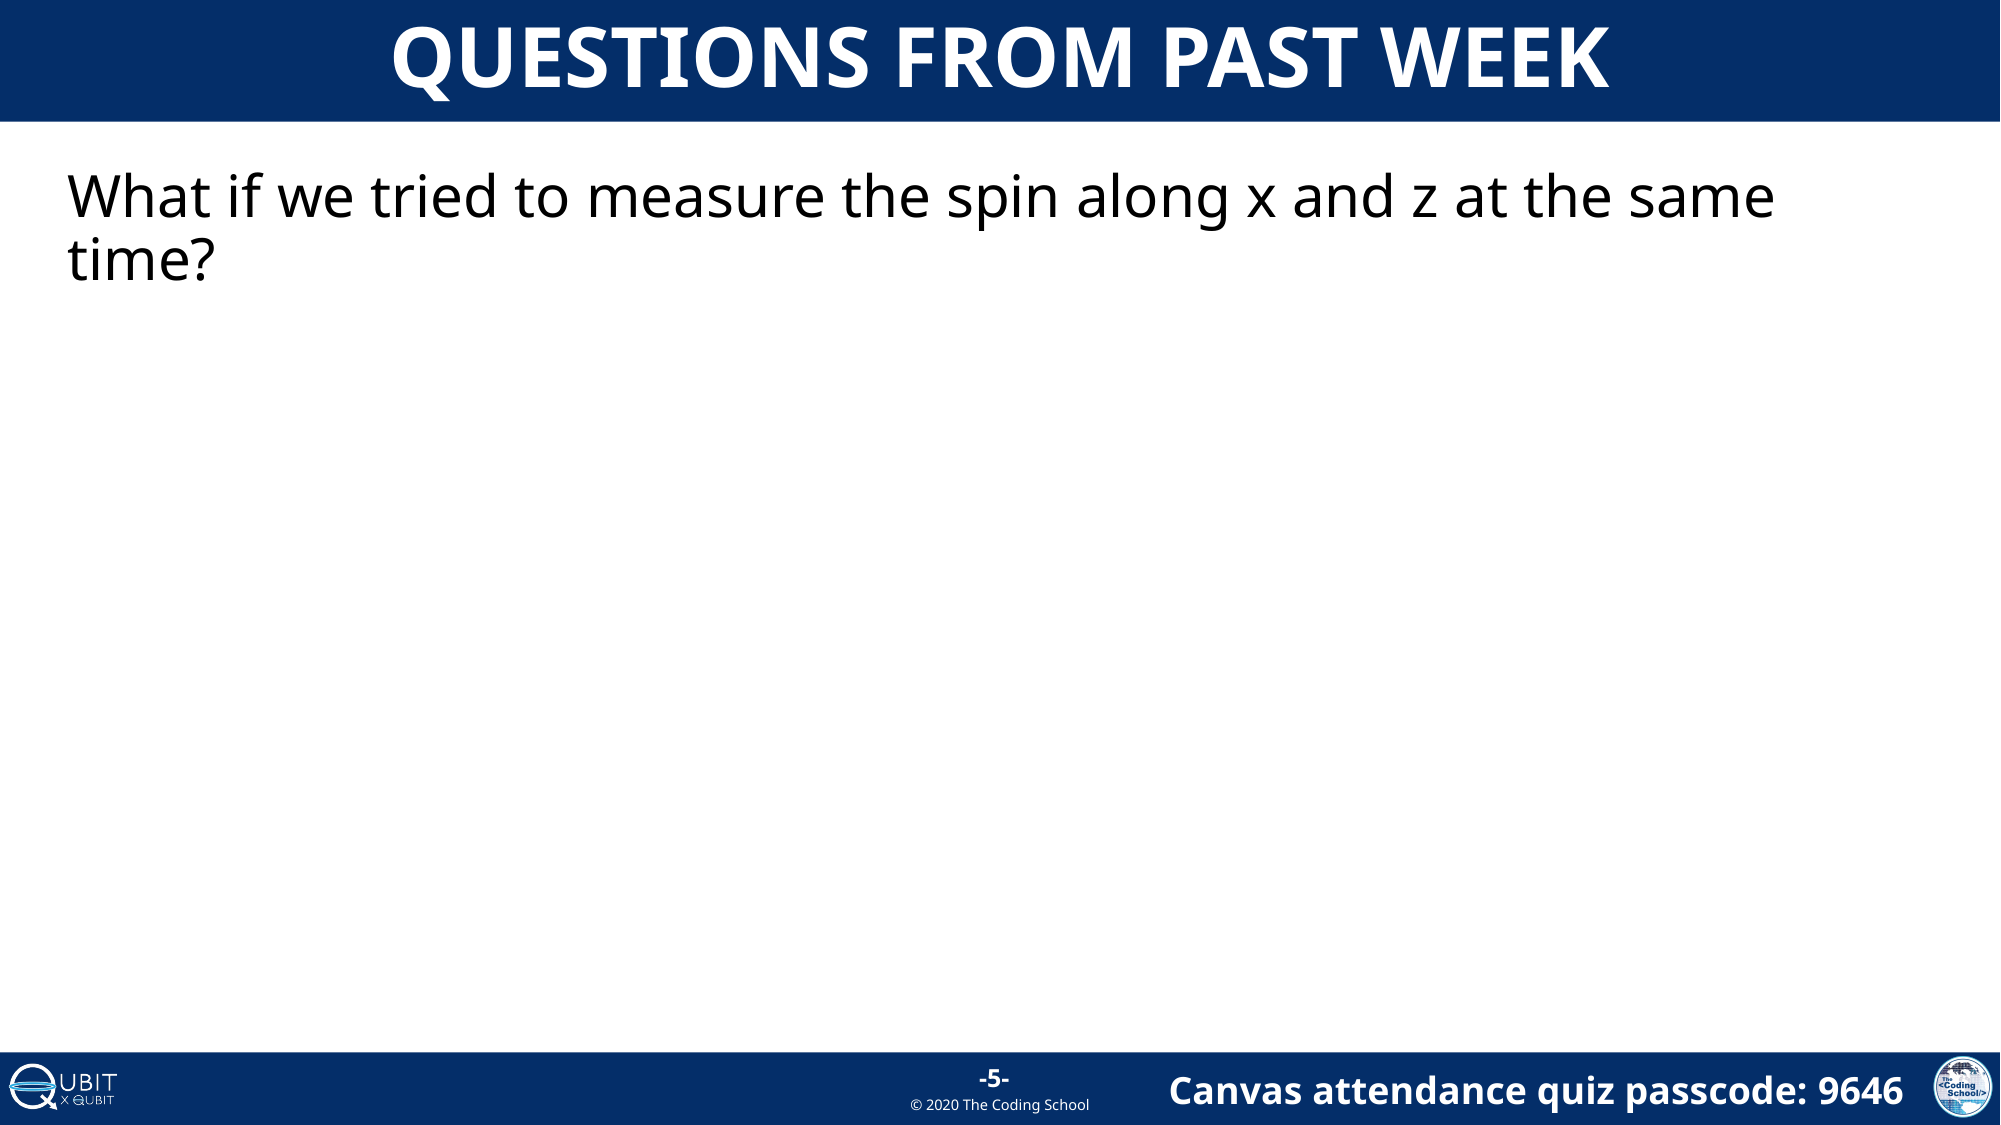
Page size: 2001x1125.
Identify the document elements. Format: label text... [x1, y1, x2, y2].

picture [6, 1055, 118, 1125]
slide_number -5- [945, 1050, 1044, 1110]
list What if we tried to measure the spin along x and z at the same time? [52, 159, 1940, 1014]
title Questions from past week [0, 0, 2000, 122]
picture [1931, 1052, 1995, 1122]
